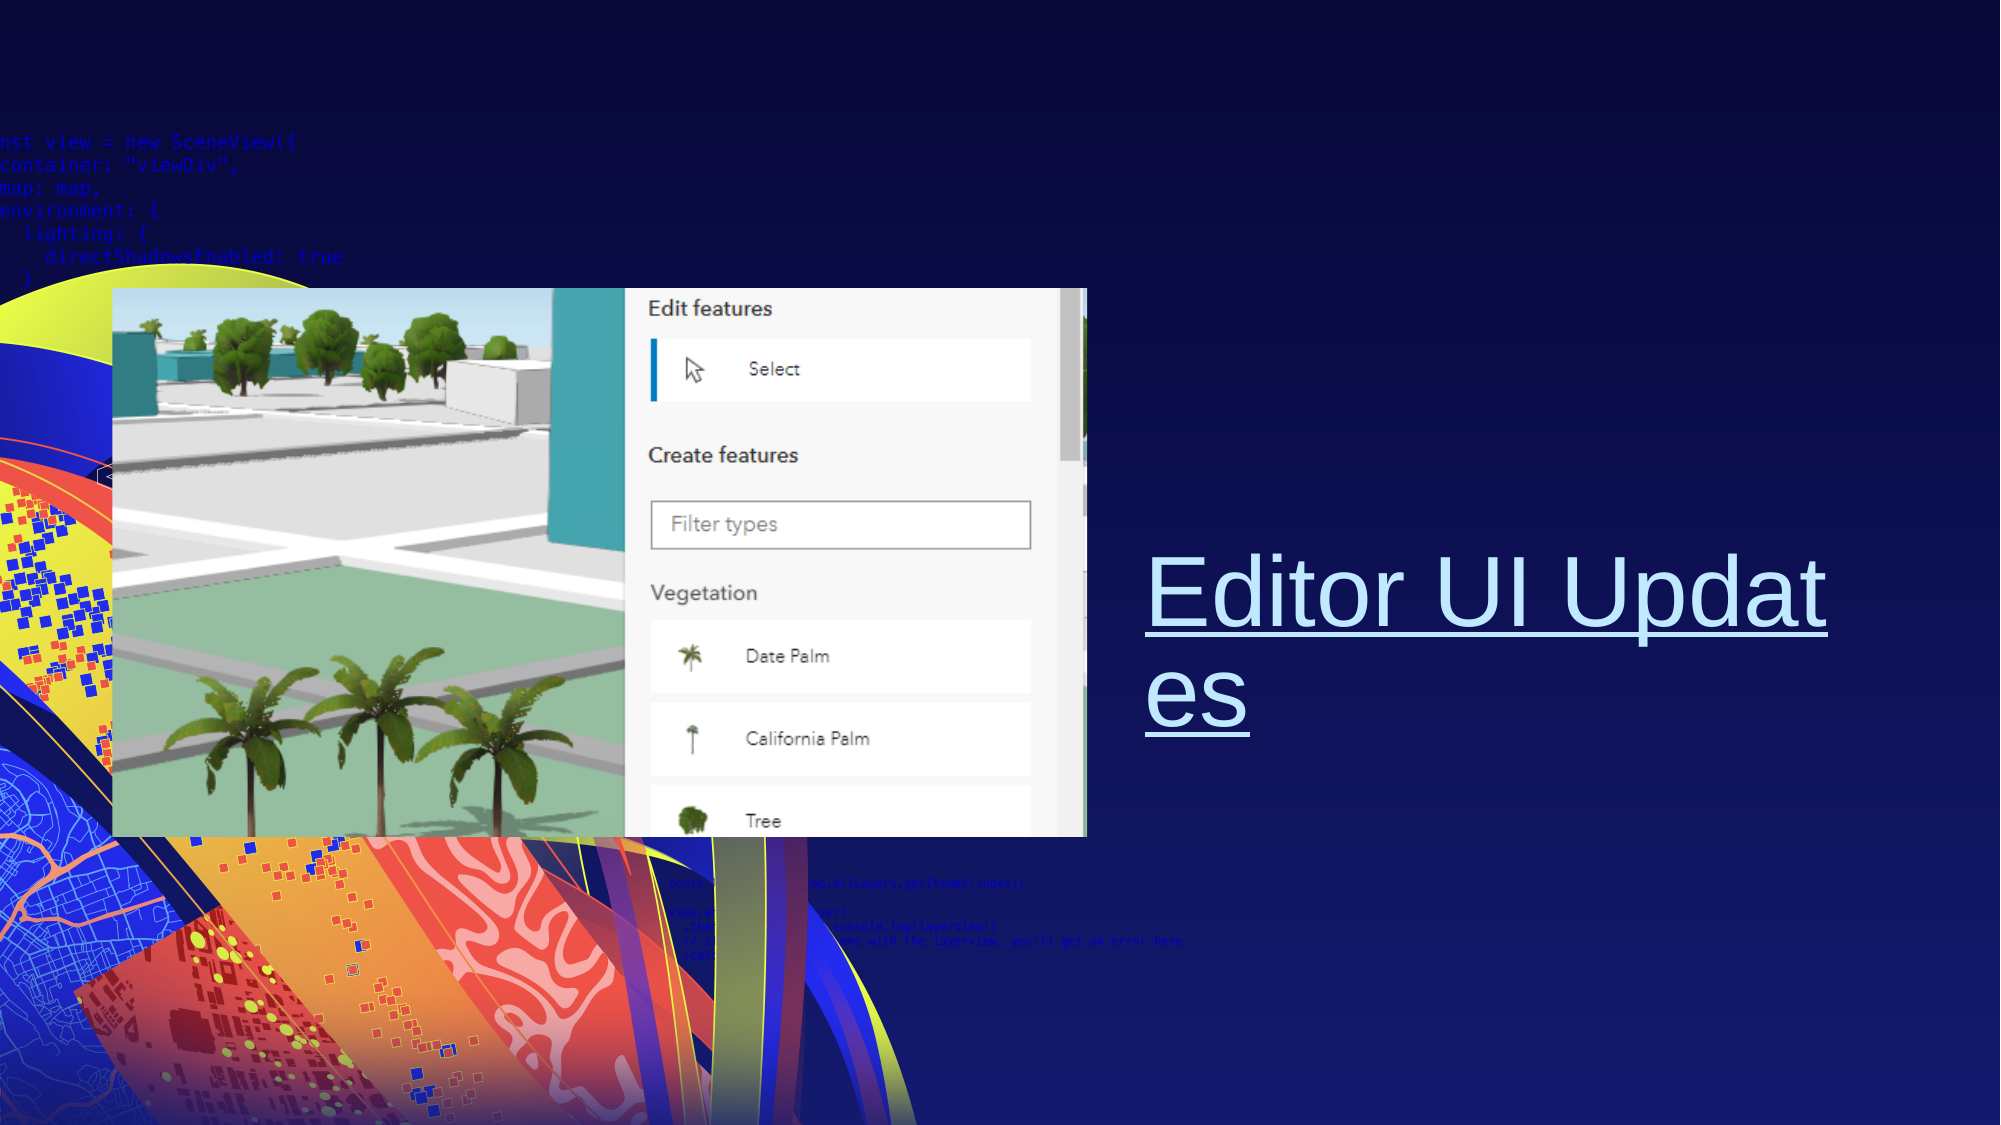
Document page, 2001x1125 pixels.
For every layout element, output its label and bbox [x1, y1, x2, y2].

picture [111, 288, 1088, 837]
text_box [0, 0, 2000, 1125]
